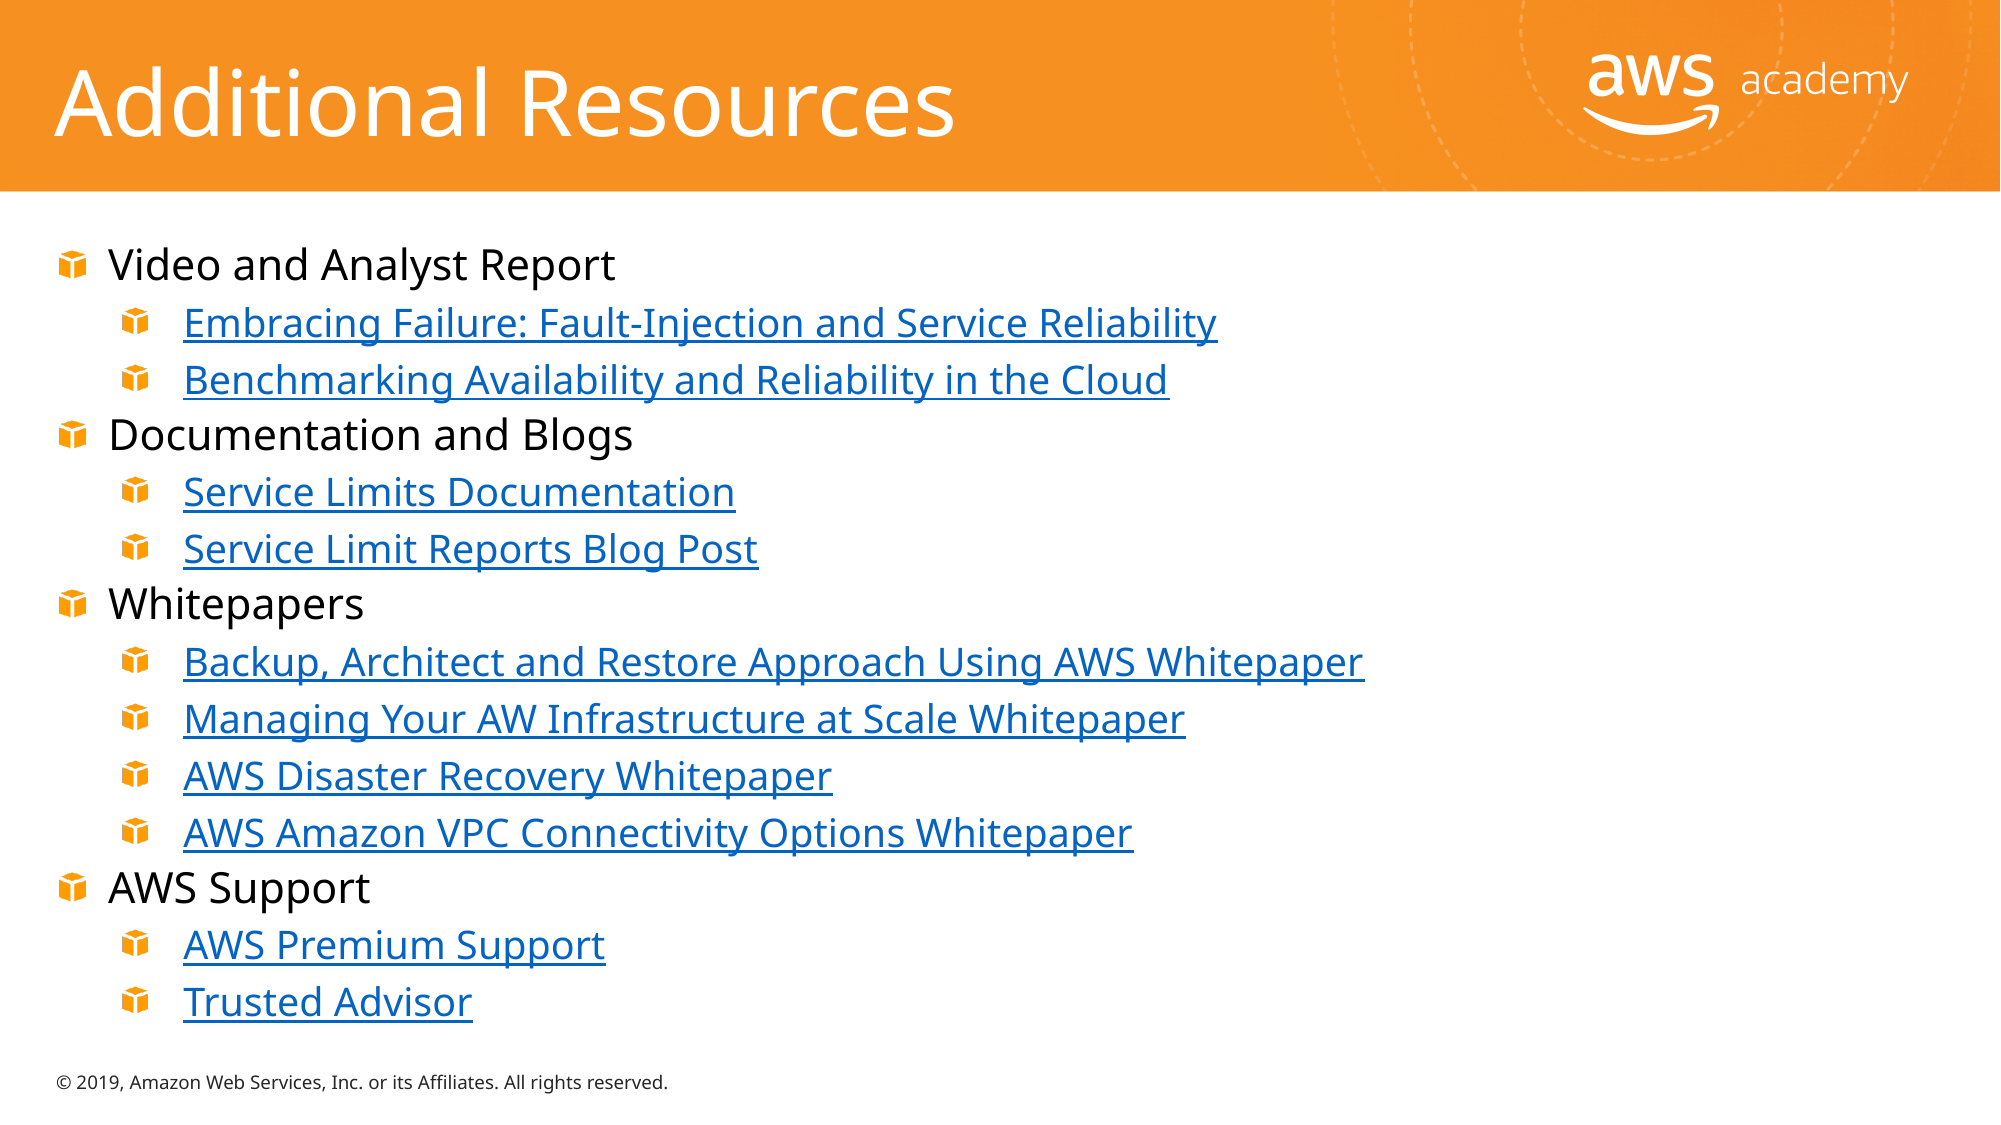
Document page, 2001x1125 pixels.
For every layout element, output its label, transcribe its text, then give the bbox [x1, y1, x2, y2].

picture [0, 0, 2000, 1125]
list Video and Analyst Report Embracing Failure: Fault-Injection and Service Reliability Benchmarking Availability and Reliability in the Cloud Documentation and Blogs Service Limits Documentation Service Limit Reports Blog Post Whitepapers Backup, Architect and Restore Approach Using AWS Whitepaper Managing Your AW Infrastructure at Scale Whitepaper AWS Disaster Recovery Whitepaper AWS Amazon VPC Connectivity Options Whitepaper AWS Support AWS Premium Support Trusted Advisor [39, 236, 1902, 1043]
title Additional Resources [39, 43, 1863, 172]
